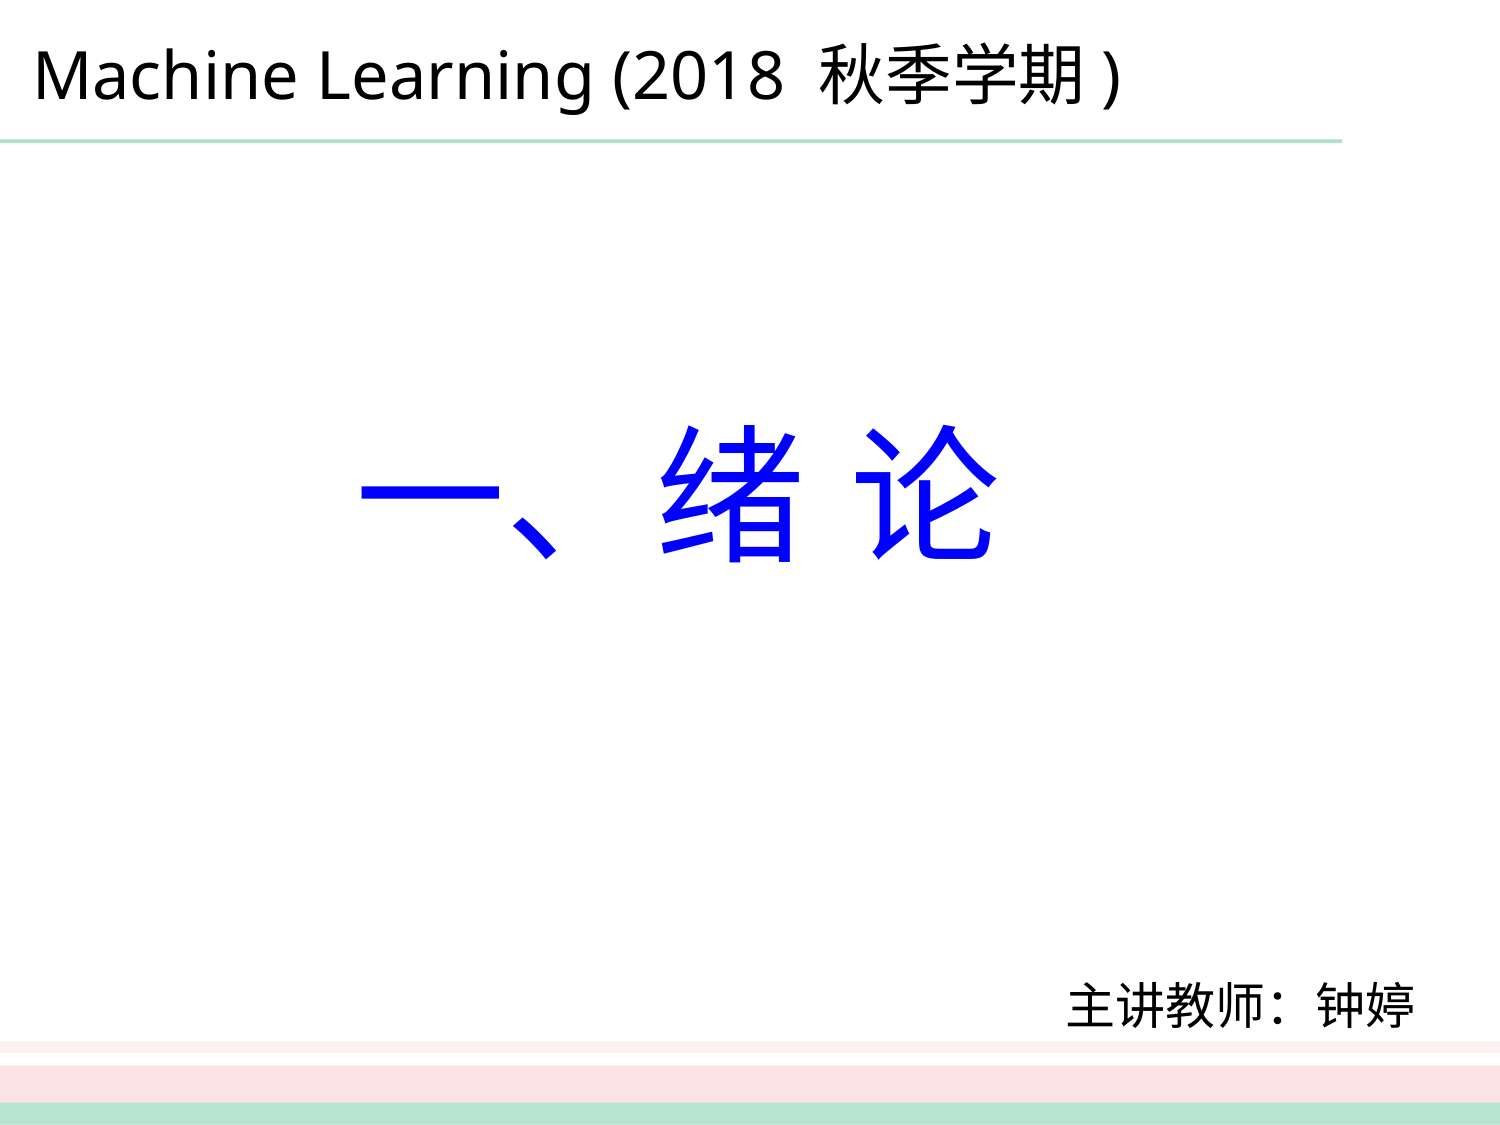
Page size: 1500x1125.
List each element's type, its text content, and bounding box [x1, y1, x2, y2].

text_box 一、绪 论 [353, 402, 1011, 582]
picture [0, 0, 1500, 1125]
text_box Machine Learning (2018 秋季学期) [30, 32, 1163, 114]
text_box 主讲教师：钟婷 [1063, 974, 1468, 1036]
